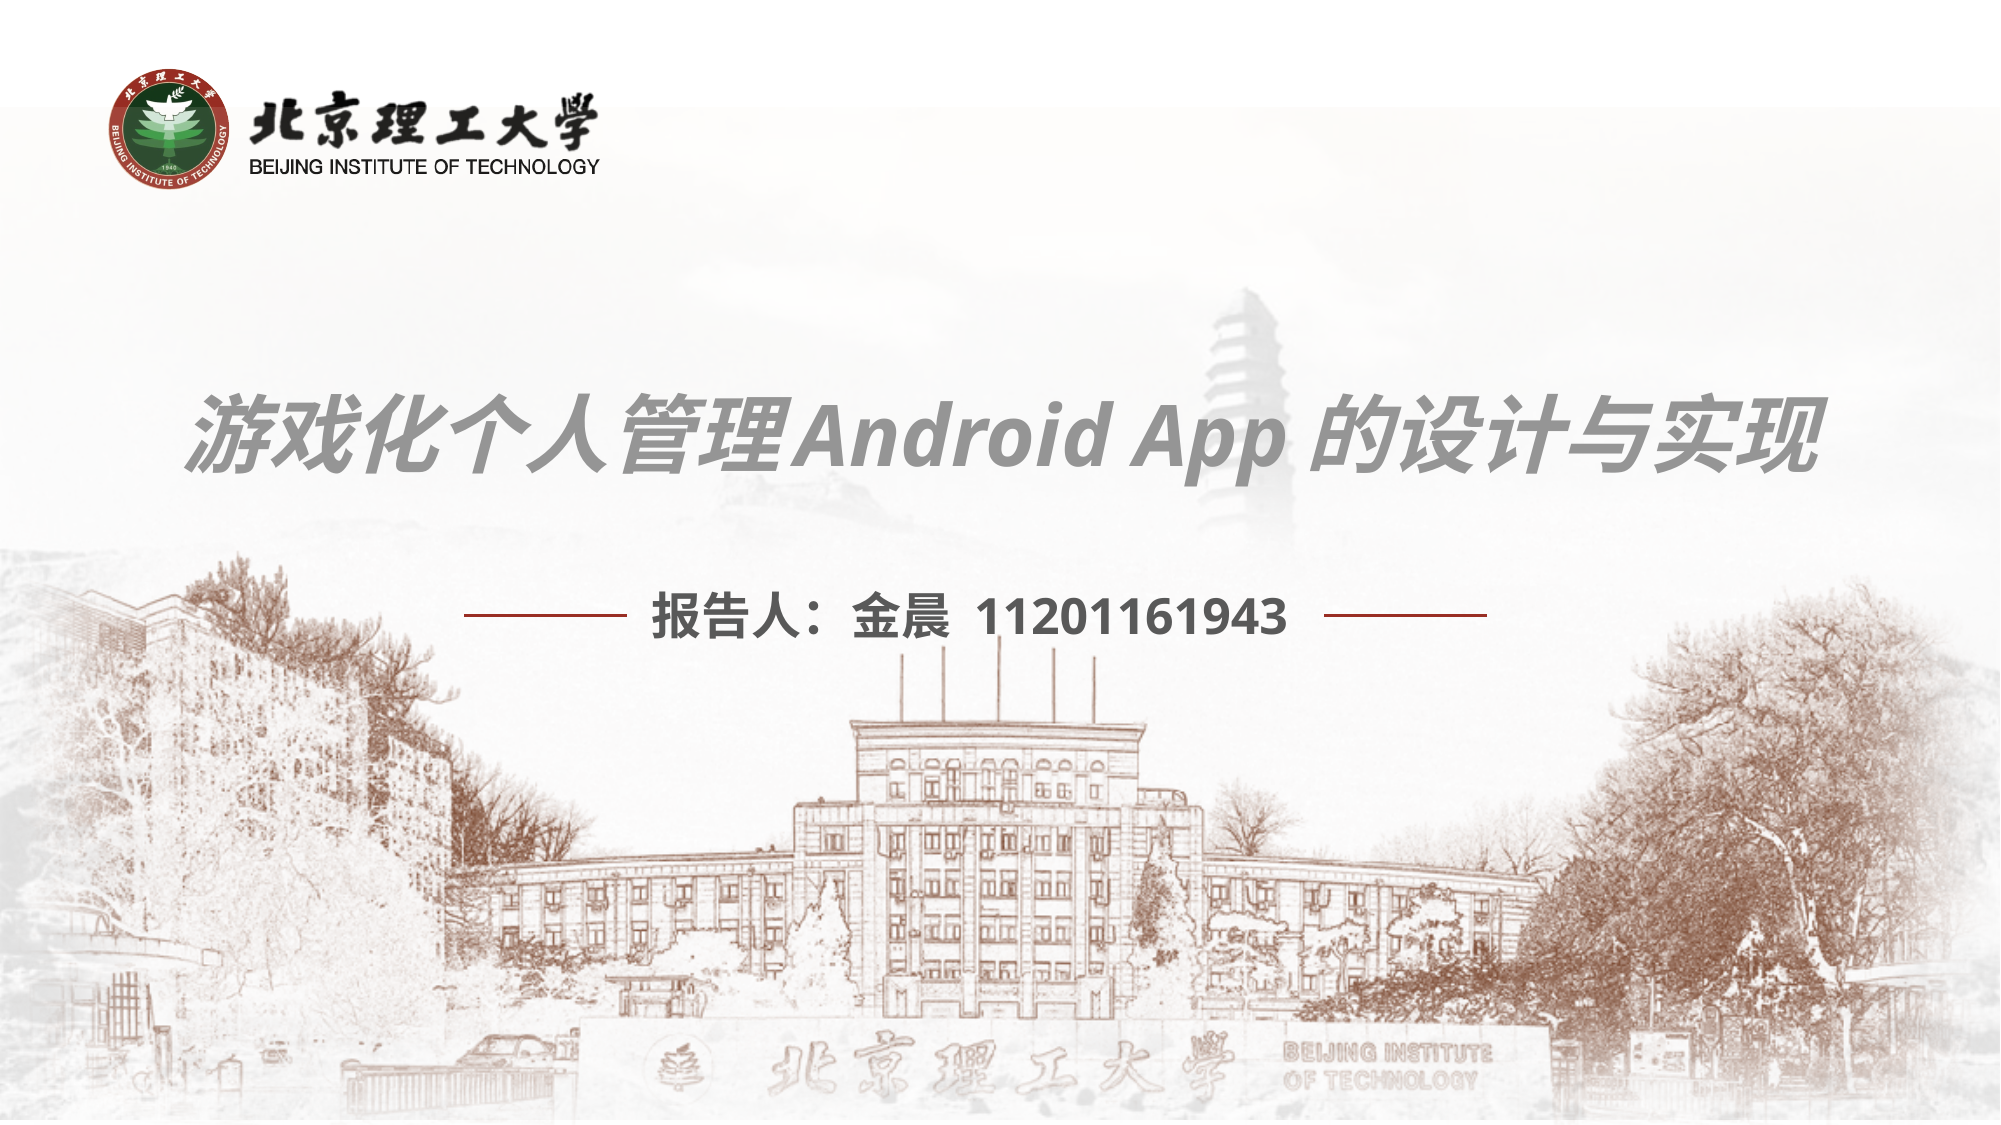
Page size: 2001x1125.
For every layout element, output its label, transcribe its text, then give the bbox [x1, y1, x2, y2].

list 游戏化个人管理Android App的设计与实现 [128, 385, 1872, 542]
picture [108, 68, 619, 191]
list 报告人：金晨 11201161943 [635, 583, 1324, 684]
